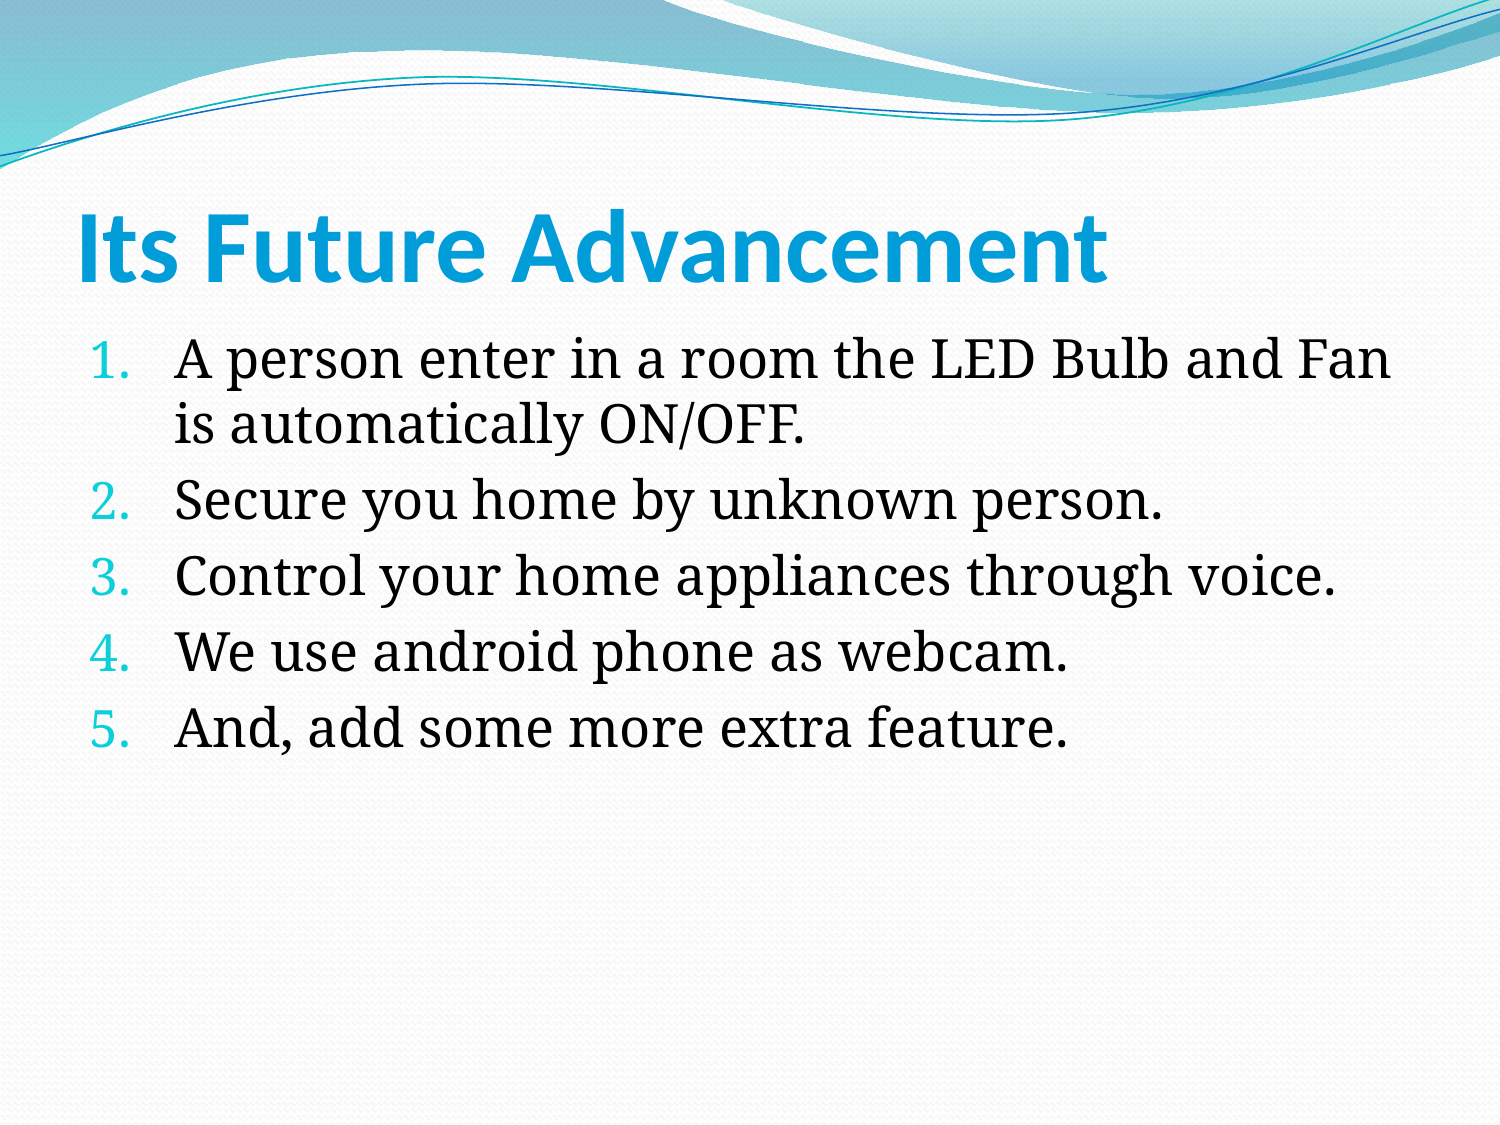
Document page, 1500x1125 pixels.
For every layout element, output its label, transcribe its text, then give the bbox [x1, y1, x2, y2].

list A person enter in a room the LED Bulb and Fan is automatically ON/OFF. Secure you home by unknown person. Control your home appliances through voice. We use android phone as webcam. And, add some more extra feature. [75, 317, 1425, 1038]
title Its Future Advancement [75, 115, 1425, 303]
